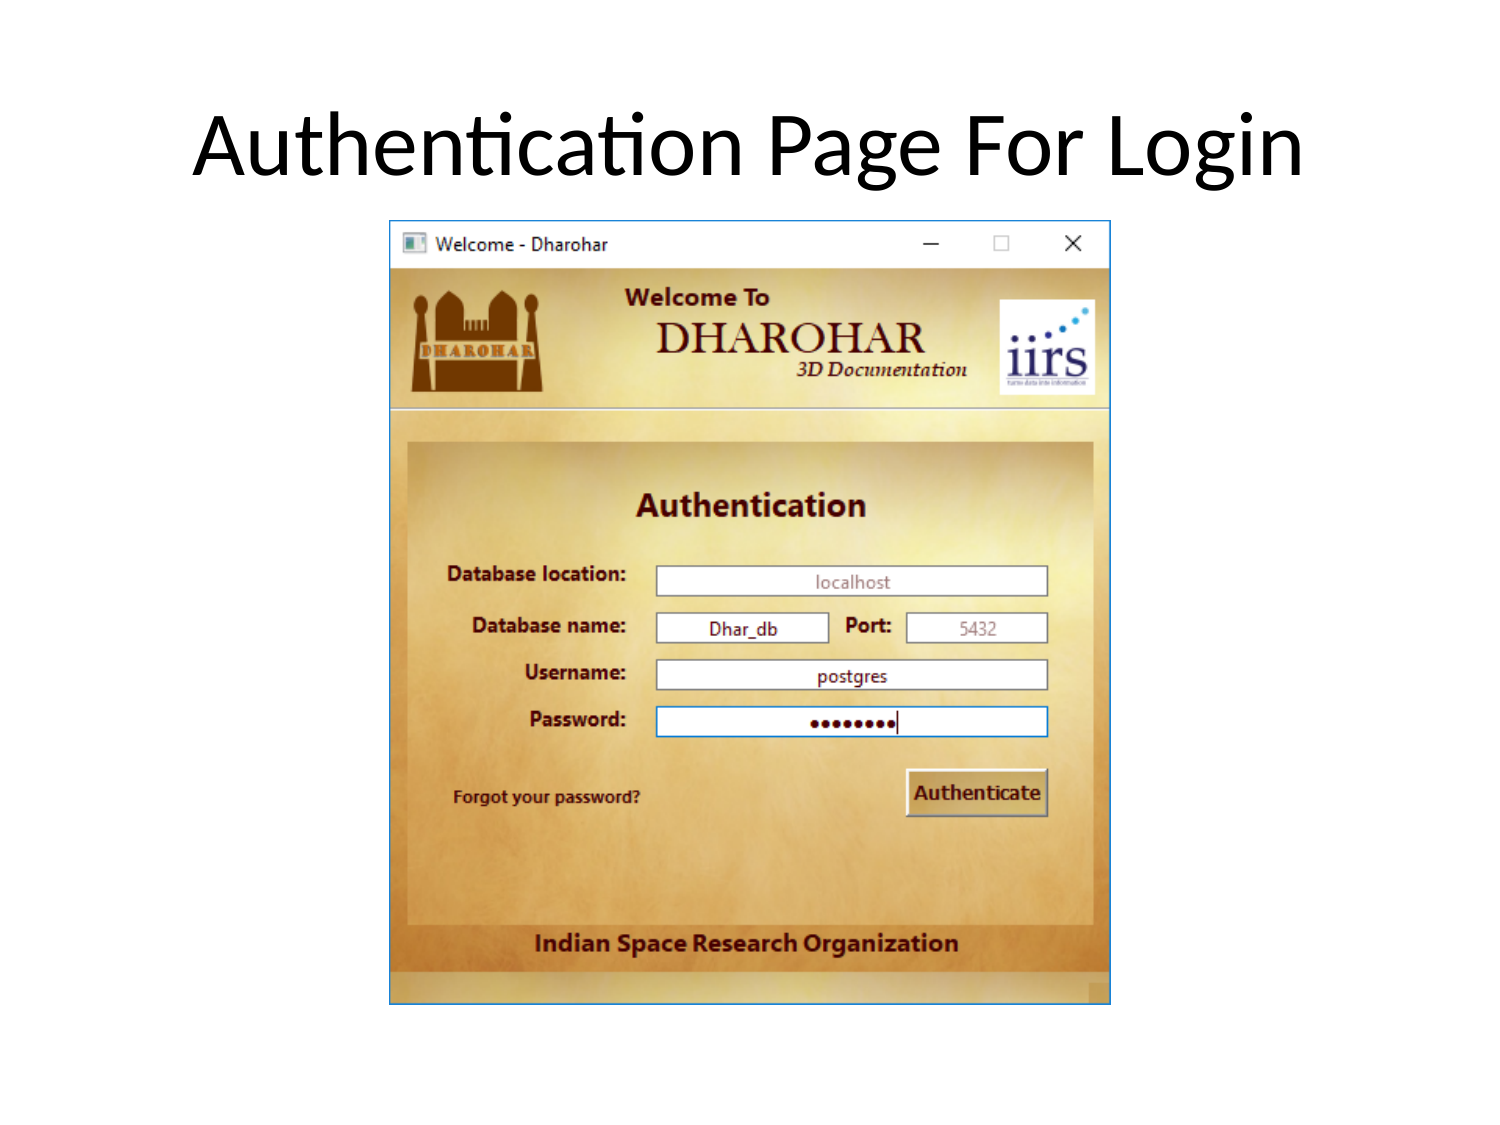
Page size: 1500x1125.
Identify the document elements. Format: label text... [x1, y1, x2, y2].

title Authentication Page For Login [75, 45, 1425, 233]
picture [388, 220, 1112, 1006]
